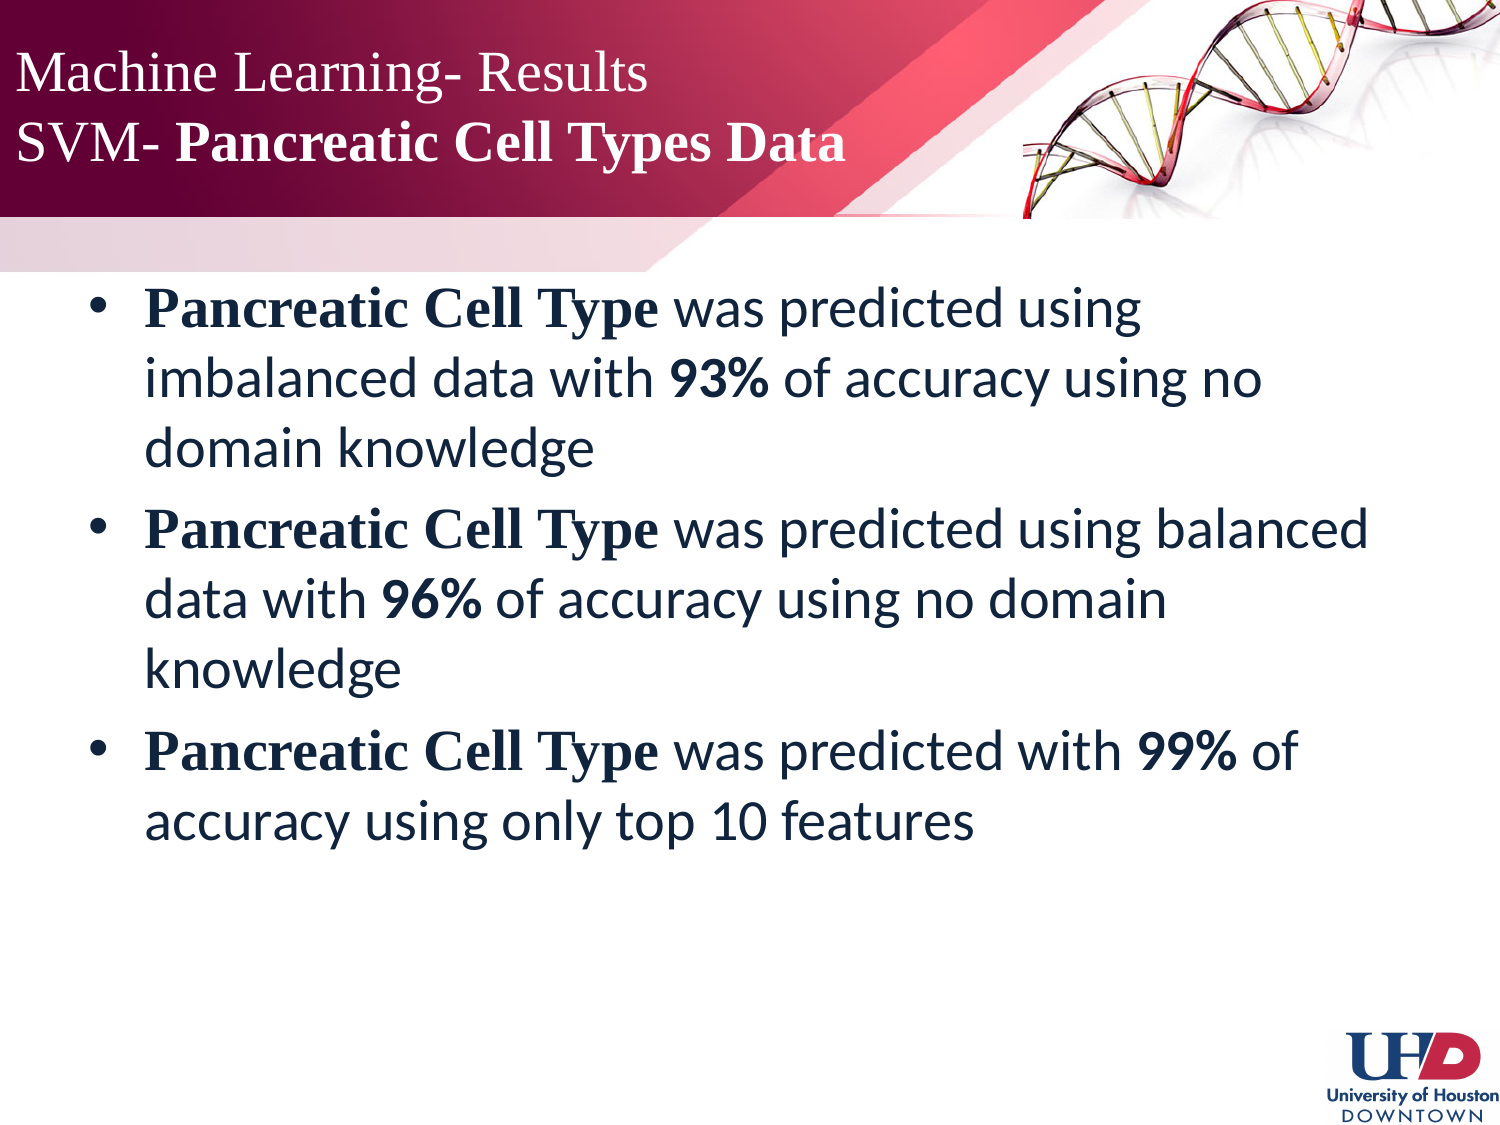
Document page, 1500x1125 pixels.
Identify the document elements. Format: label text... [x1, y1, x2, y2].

picture [0, 0, 1500, 1125]
title Machine Learning- Results SVM- Pancreatic Cell Types Data [0, 100, 976, 176]
list Pancreatic Cell Type was predicted using imbalanced data with 93% of accuracy using no domain knowledge Pancreatic Cell Type was predicted using balanced data with 96% of accuracy using no domain knowledge Pancreatic Cell Type was predicted with 99% of accuracy using only top 10 features [73, 261, 1424, 1039]
